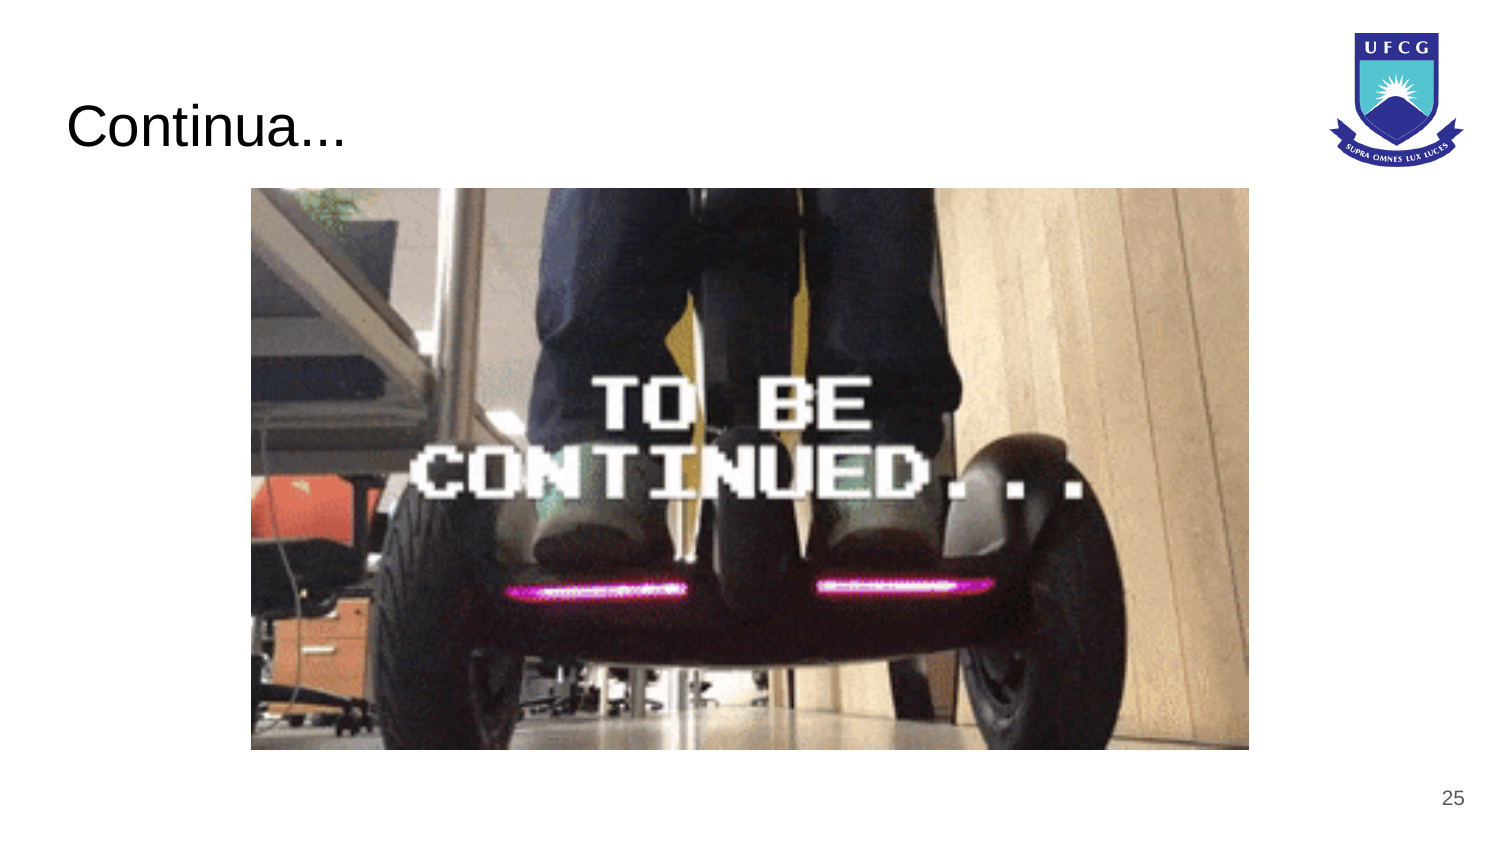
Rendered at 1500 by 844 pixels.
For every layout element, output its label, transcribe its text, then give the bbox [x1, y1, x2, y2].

picture [1329, 33, 1465, 168]
picture [250, 188, 1249, 750]
title Continua... [51, 72, 1324, 167]
slide_number ‹#› [1389, 764, 1480, 830]
